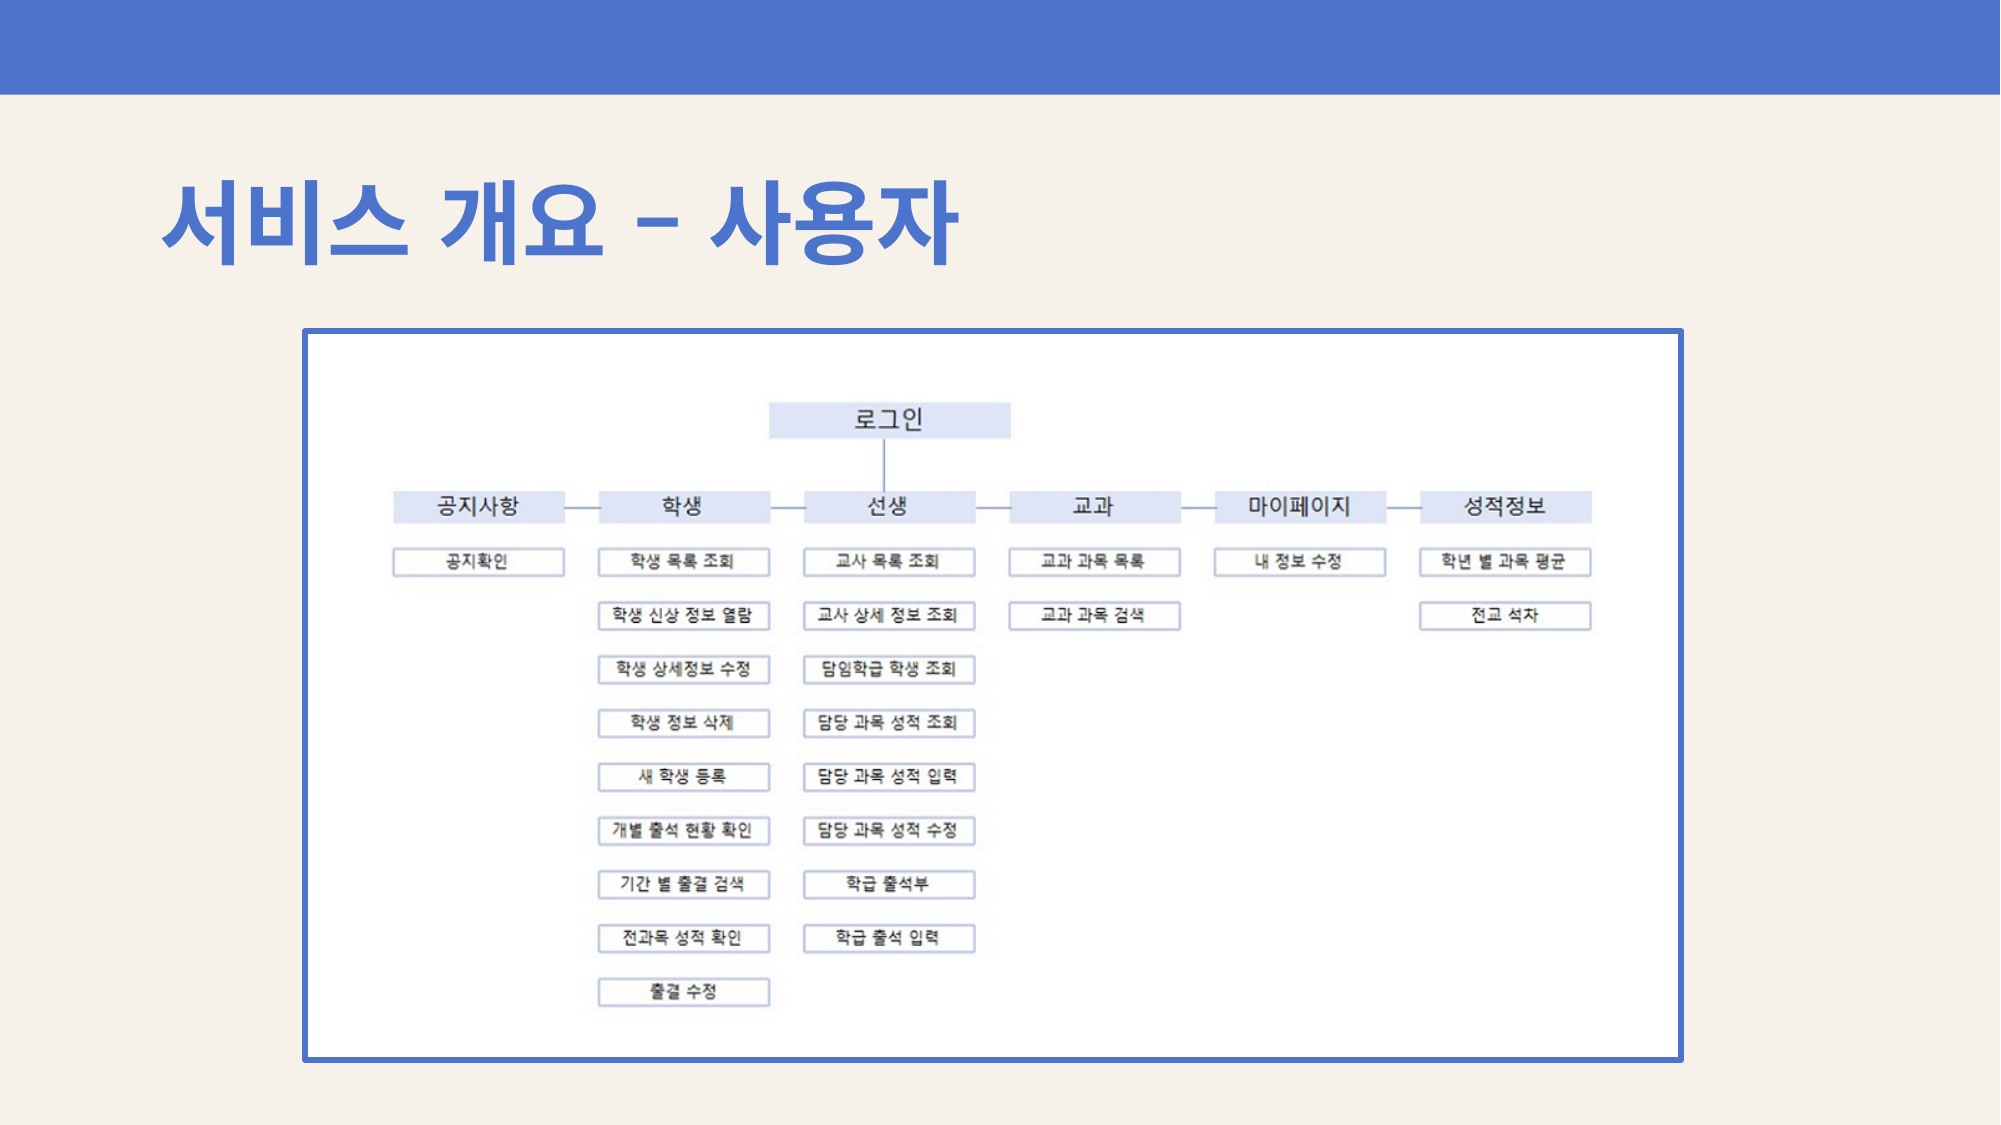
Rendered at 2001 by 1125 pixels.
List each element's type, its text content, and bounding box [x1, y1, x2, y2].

text_box 서비스 개요 – 사용자 [144, 108, 1269, 348]
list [308, 334, 1679, 1057]
text_box [0, 0, 2000, 95]
